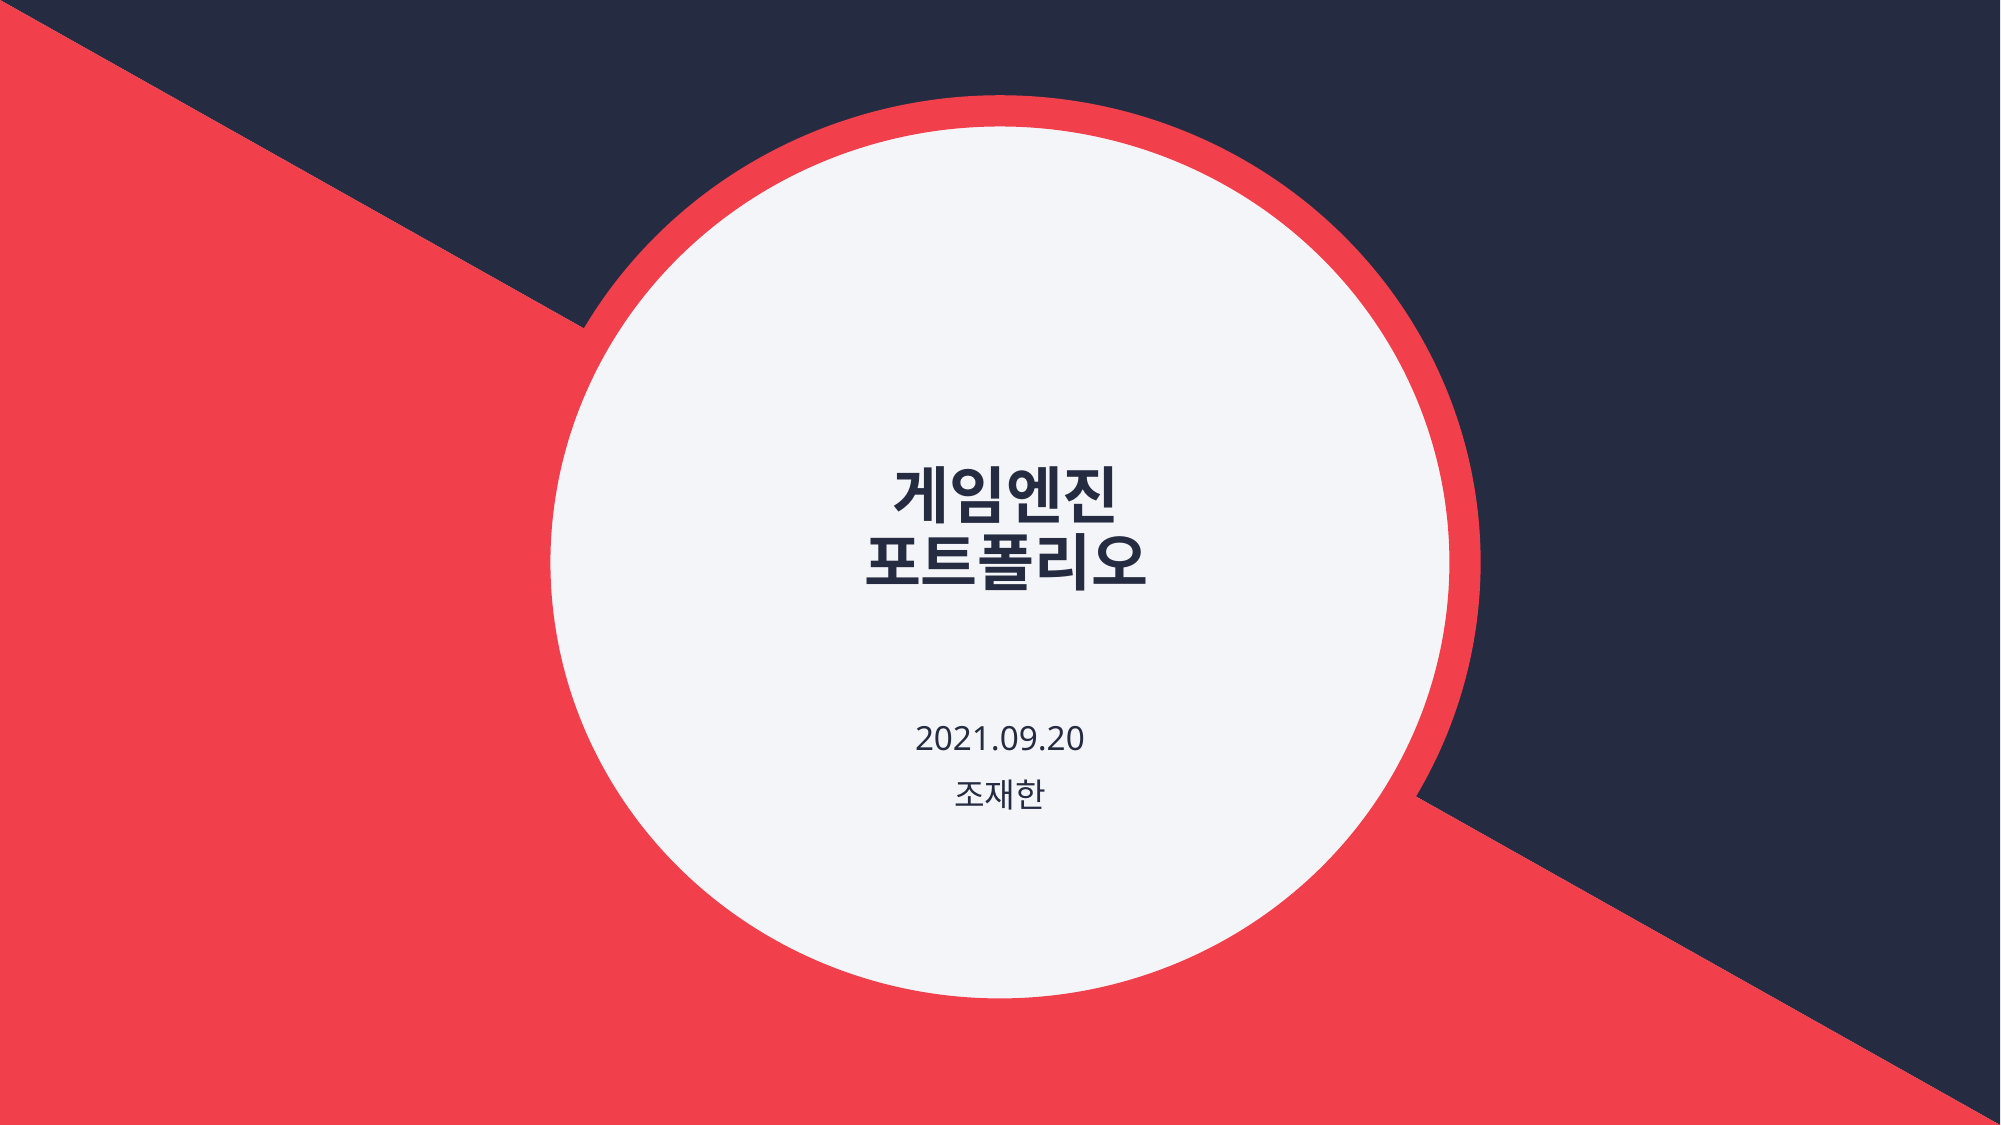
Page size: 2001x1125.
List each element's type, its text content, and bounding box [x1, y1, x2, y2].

title 게임엔진 포트폴리오 [613, 456, 1399, 607]
list 2021.09.20 조재한 [697, 714, 1303, 917]
